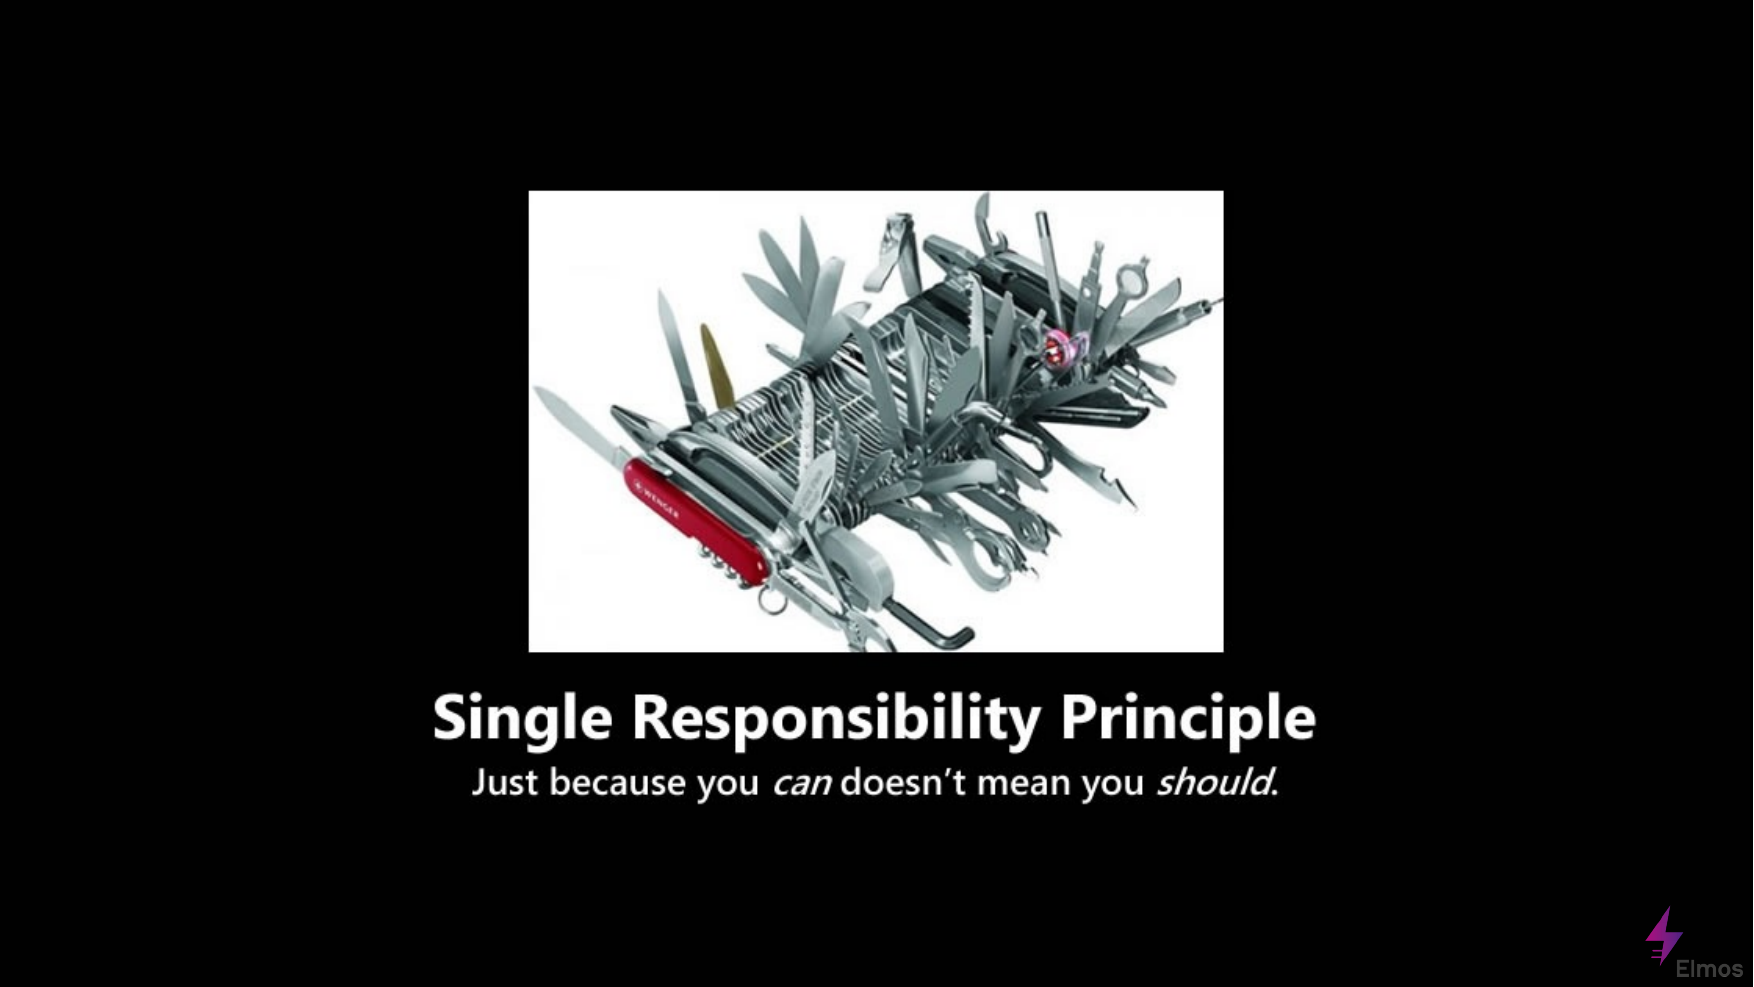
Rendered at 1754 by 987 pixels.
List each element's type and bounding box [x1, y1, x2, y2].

picture [1645, 905, 1743, 977]
picture [407, 141, 1346, 846]
